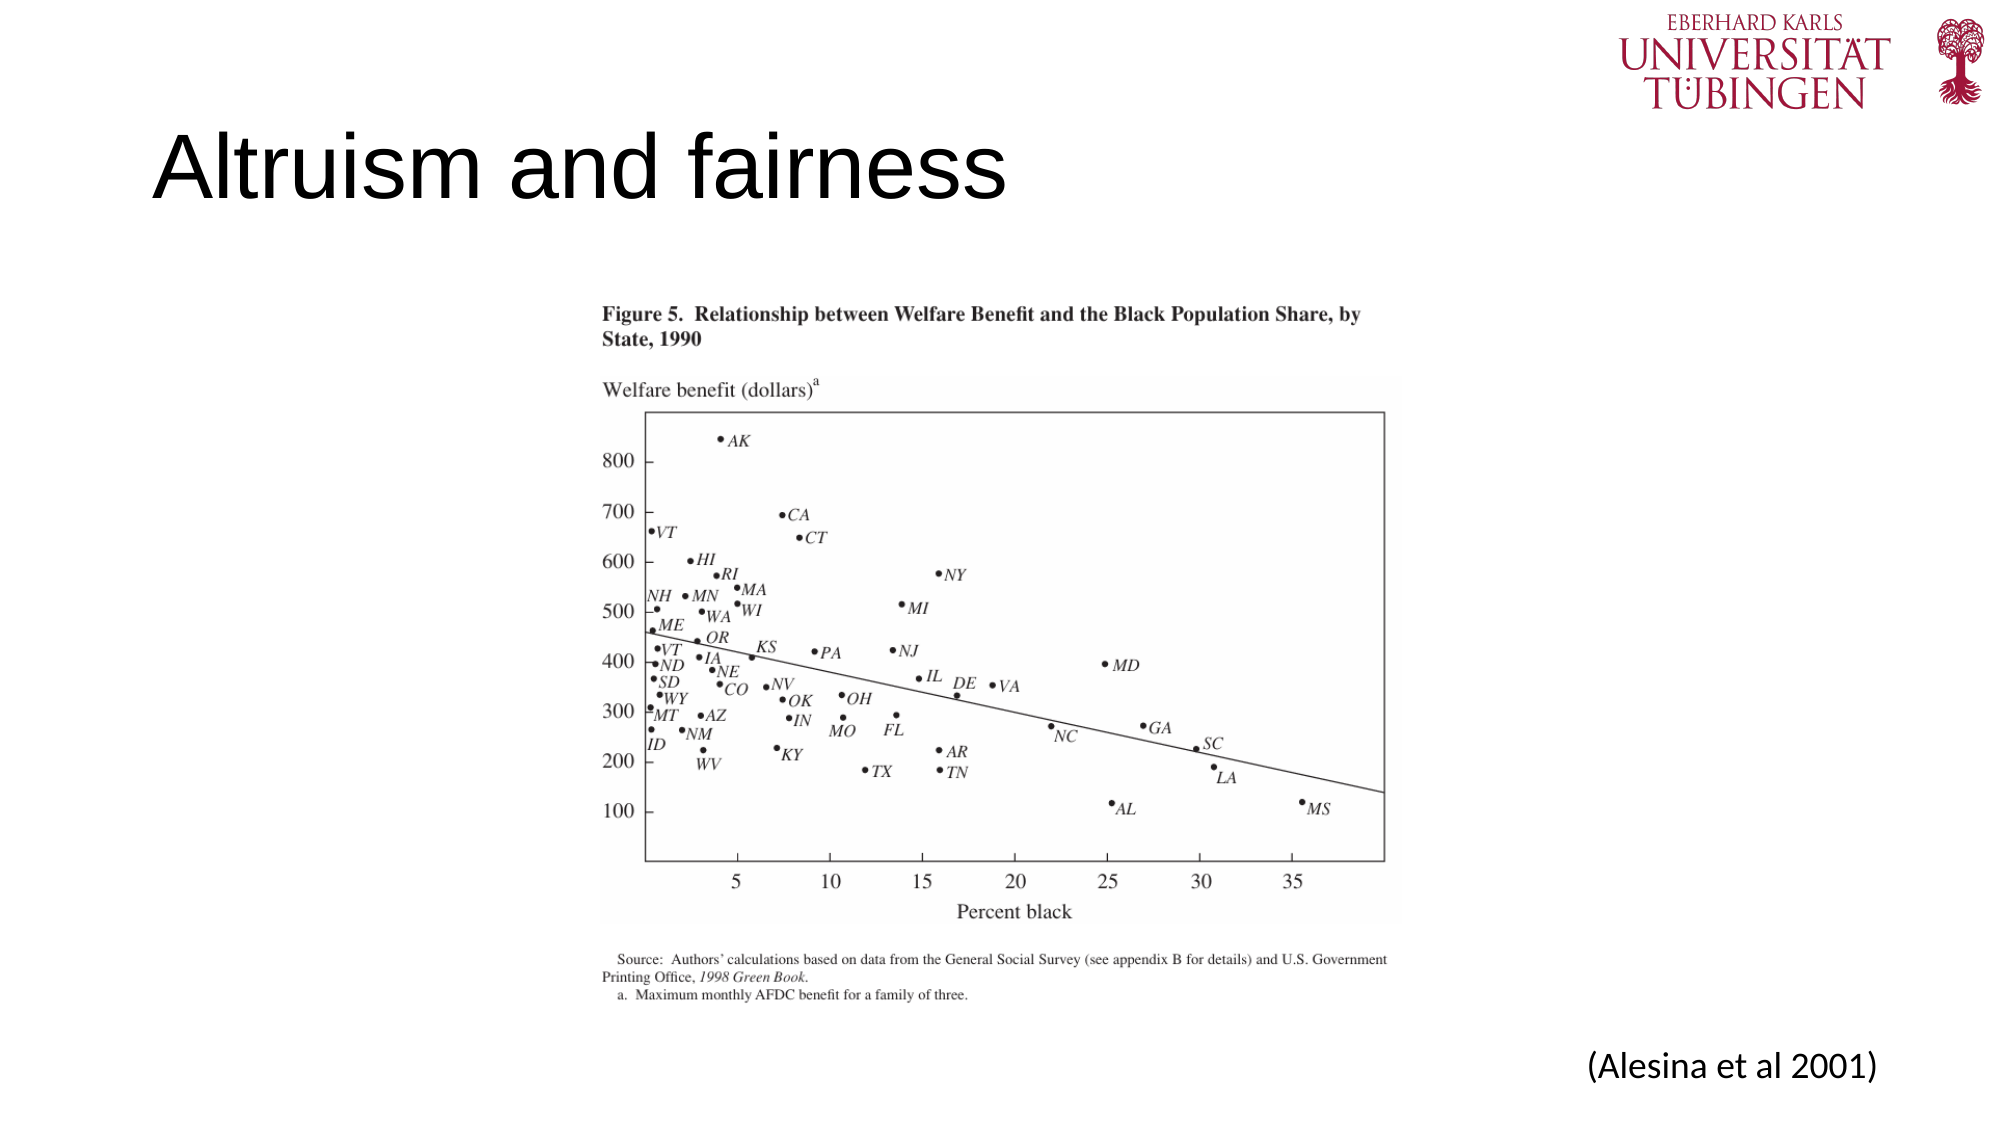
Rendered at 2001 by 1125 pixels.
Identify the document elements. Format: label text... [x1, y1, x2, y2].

title Altruism and fairness [137, 59, 1863, 278]
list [598, 299, 1402, 1014]
picture [1611, 0, 1989, 121]
text_box (Alesina et al 2001) [1571, 1033, 1949, 1093]
